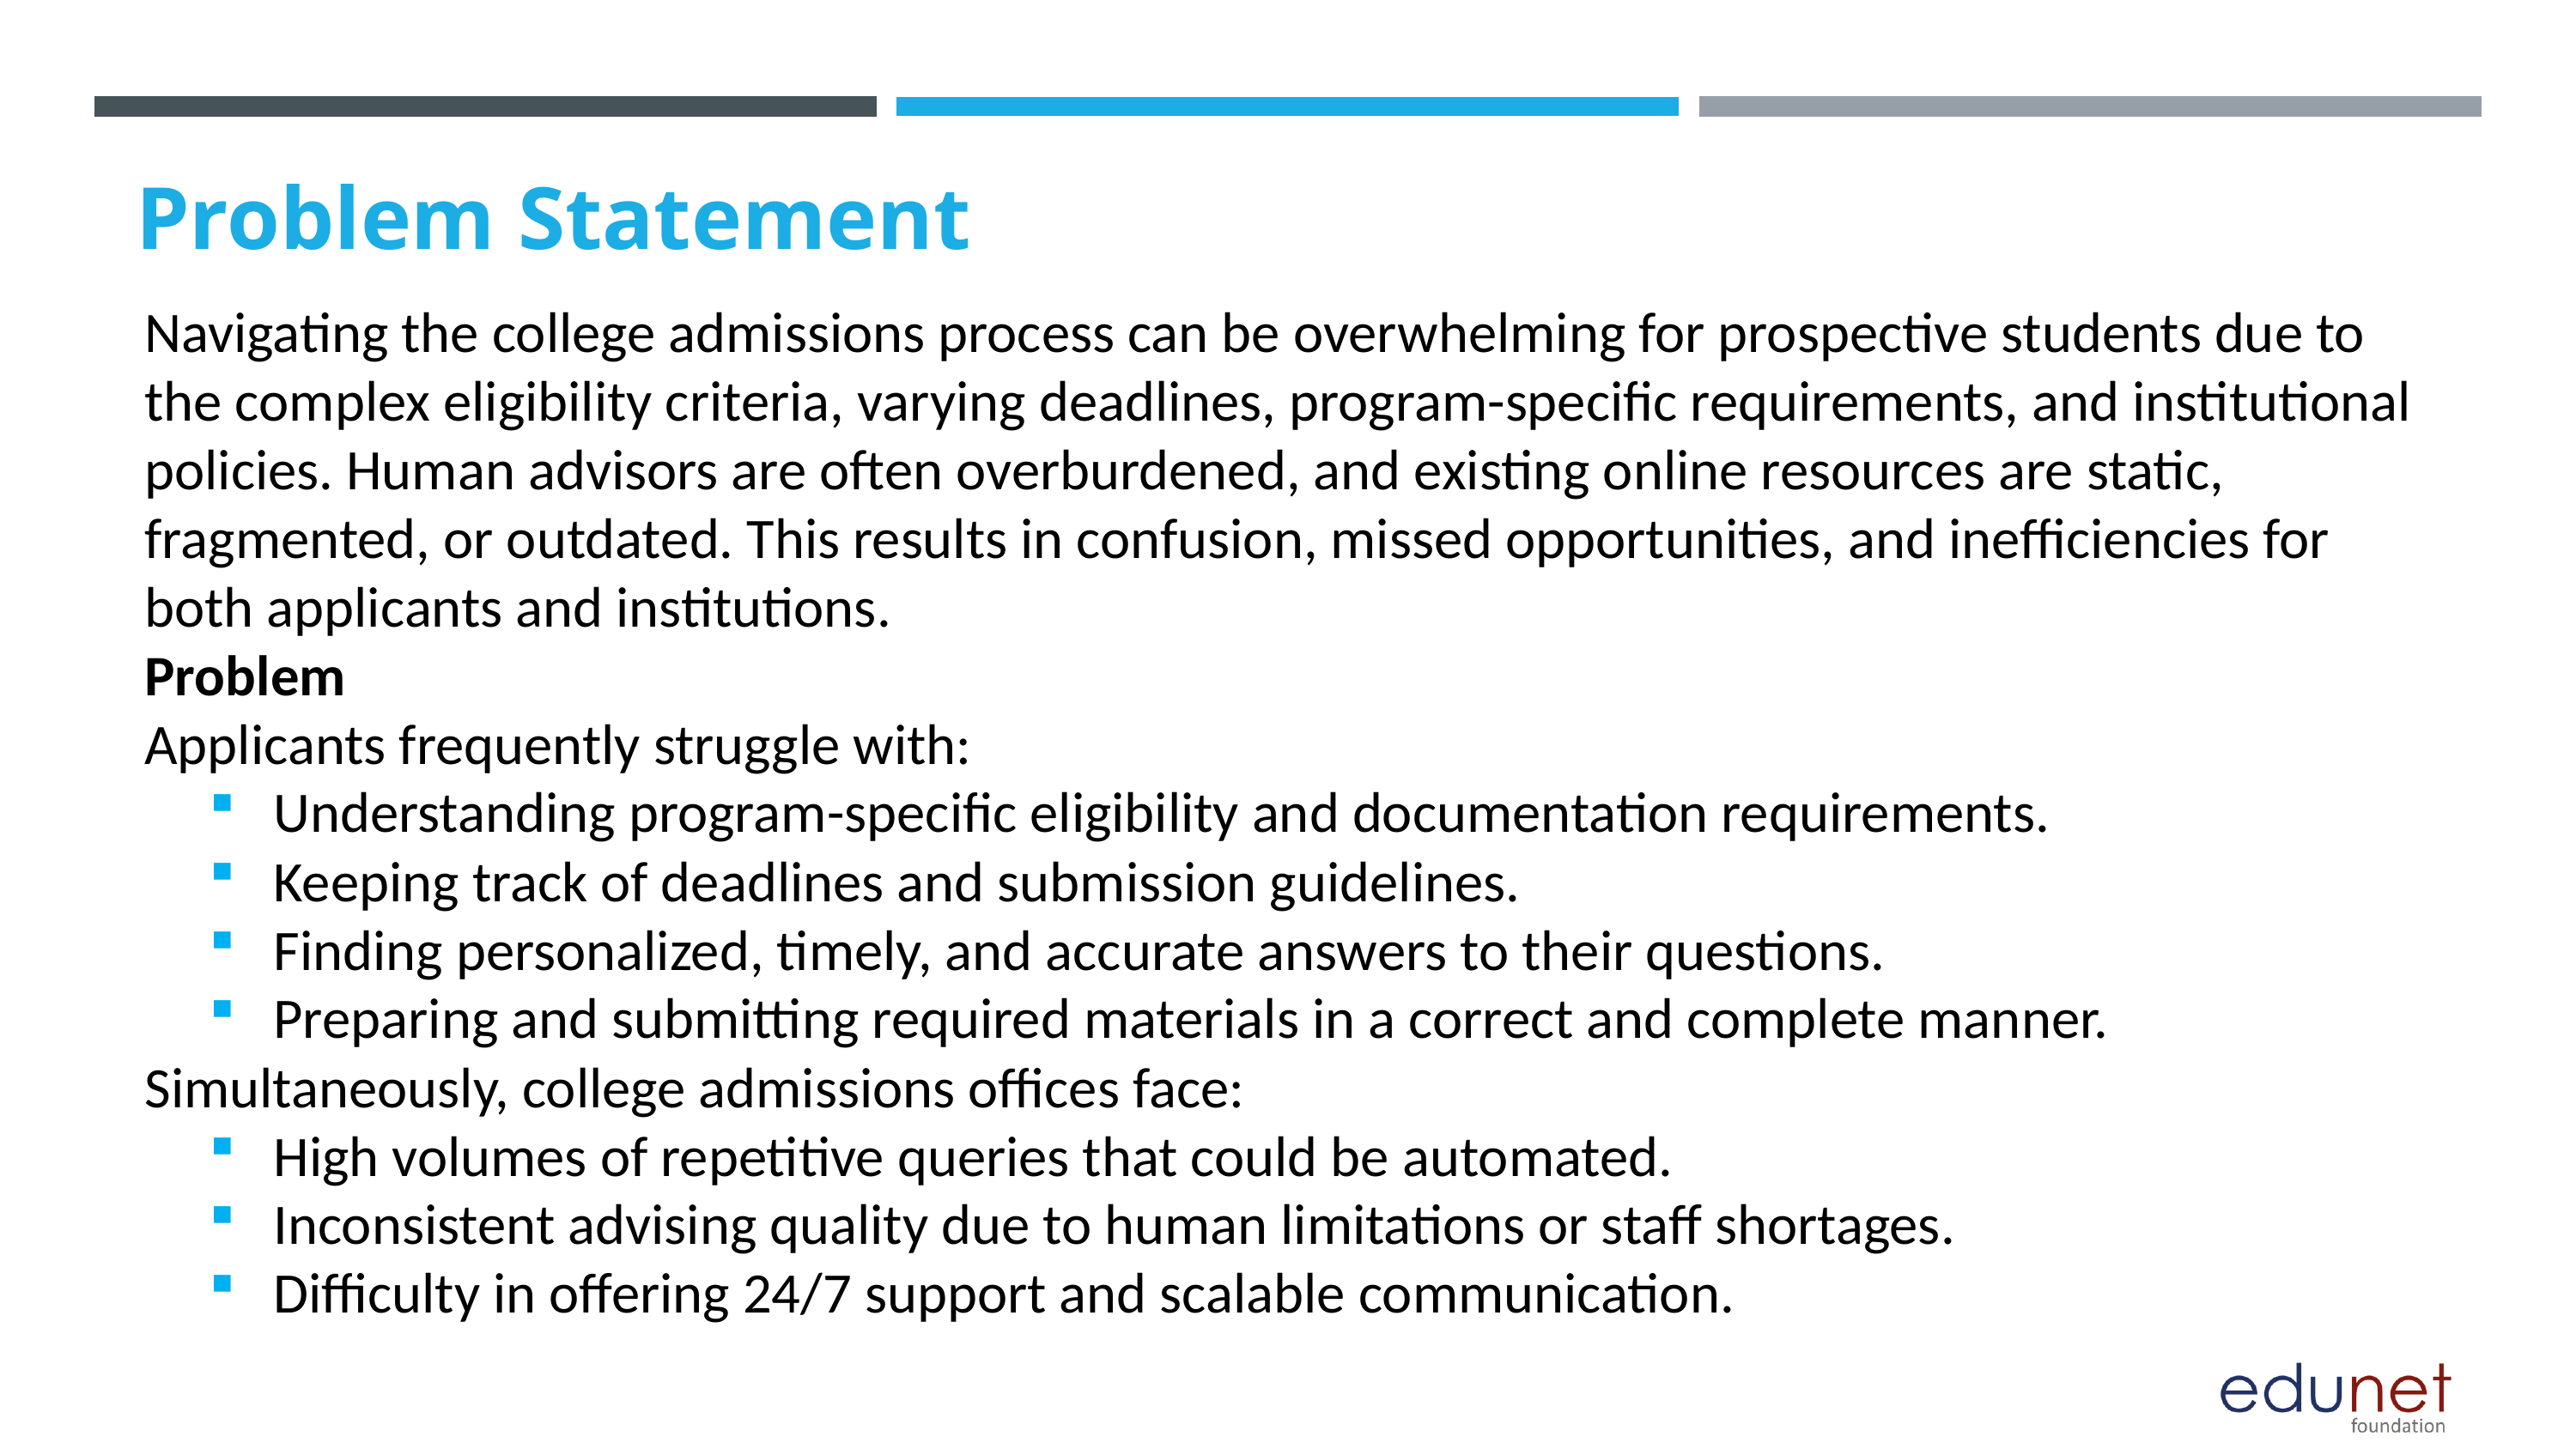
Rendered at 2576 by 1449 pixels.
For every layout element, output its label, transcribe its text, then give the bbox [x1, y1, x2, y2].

text_box Navigating the college admissions process can be overwhelming for prospective students due to the complex eligibility criteria, varying deadlines, program-specific requirements, and institutional policies. Human advisors are often overburdened, and existing online resources are static, fragmented, or outdated. This results in confusion, missed opportunities, and inefficiencies for both applicants and institutions. Problem Applicants frequently struggle with: Understanding program-specific eligibility and documentation requirements. Keeping track of deadlines and submission guidelines. Finding personalized, timely, and accurate answers to their questions. Preparing and submitting required materials in a correct and complete manner. Simultaneously, college admissions offices face: High volumes of repetitive queries that could be automated. Inconsistent advising quality due to human limitations or staff shortages. Difficulty in offering 24/7 support and scalable communication. [144, 294, 2447, 1325]
text_box [2215, 1360, 2454, 1437]
text_box Problem Statement [136, 138, 2440, 266]
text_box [1698, 95, 2482, 118]
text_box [94, 96, 878, 118]
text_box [896, 96, 1680, 117]
